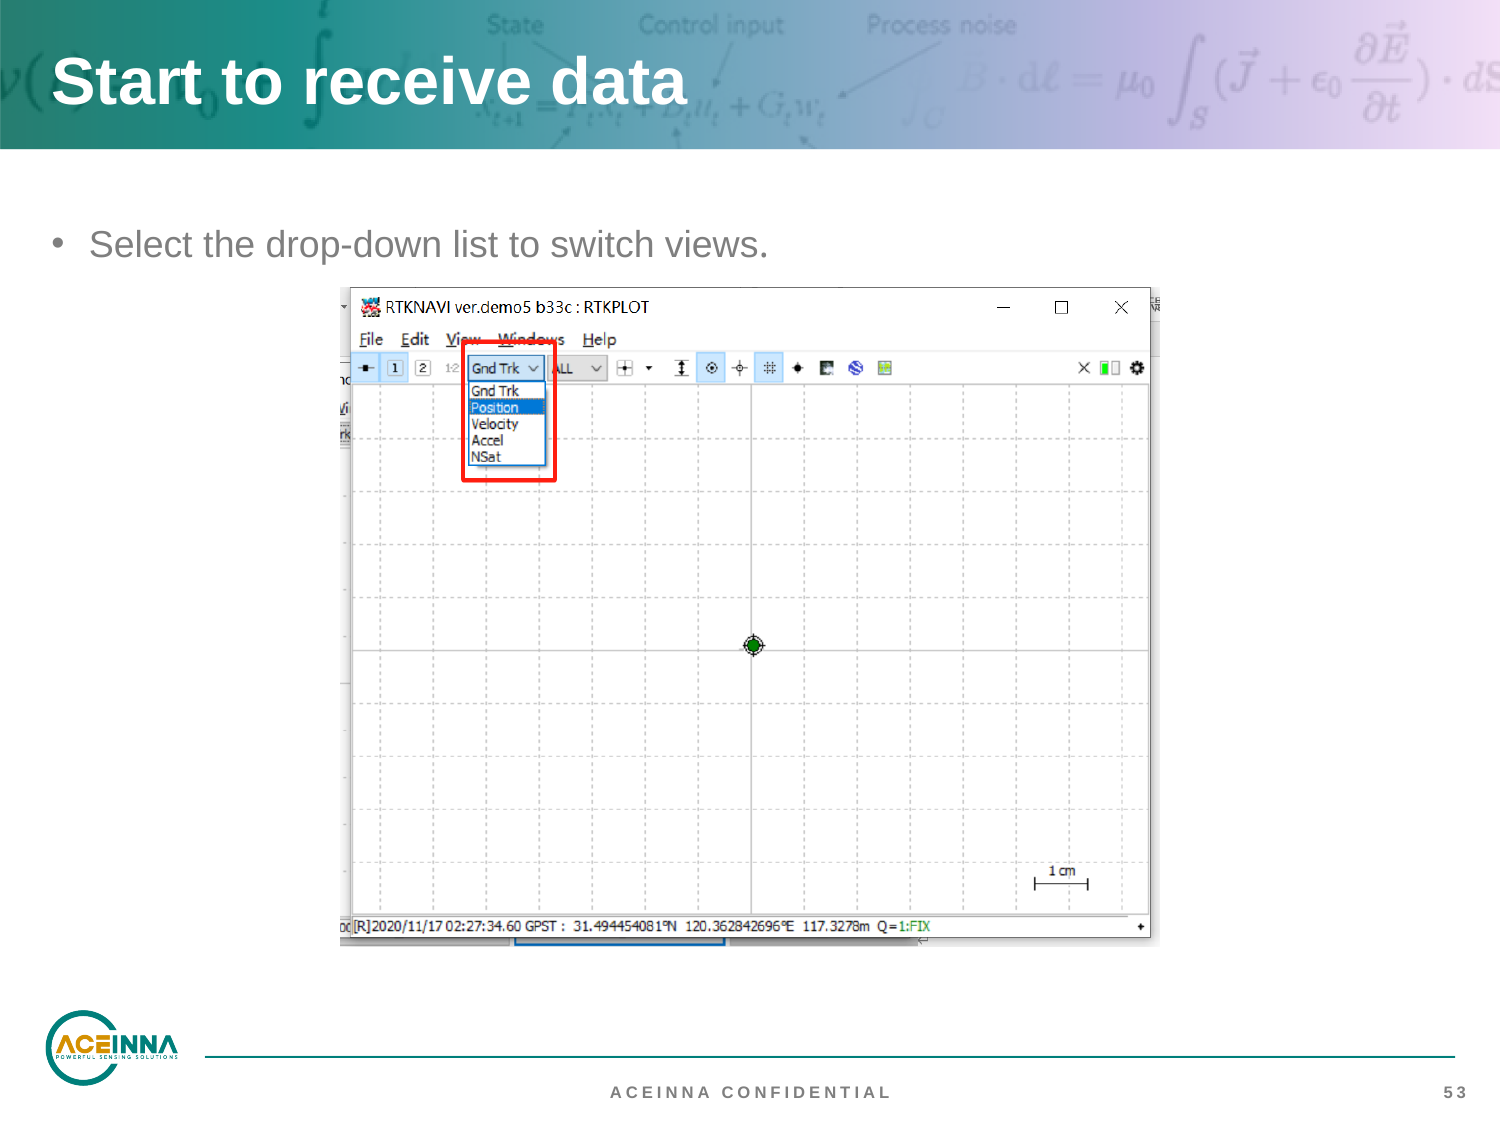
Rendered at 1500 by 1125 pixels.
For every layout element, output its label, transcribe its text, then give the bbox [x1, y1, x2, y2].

picture [0, 0, 1500, 1125]
title Start to receive data [36, 15, 1450, 150]
list Select the drop-down list to switch views. [36, 189, 1450, 1044]
